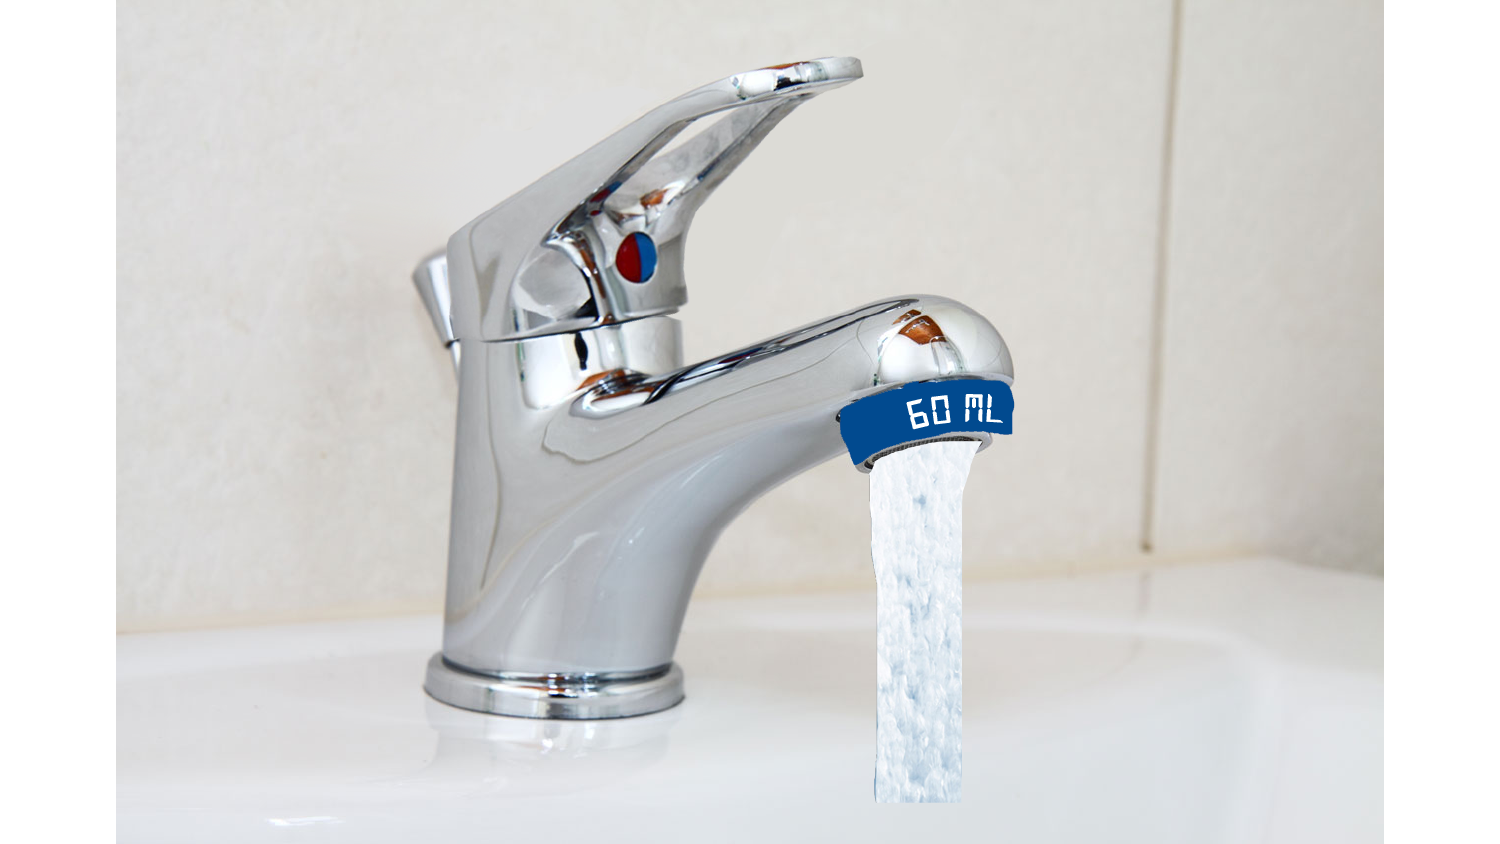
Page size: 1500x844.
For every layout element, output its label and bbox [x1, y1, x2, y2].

picture [116, 0, 1384, 844]
